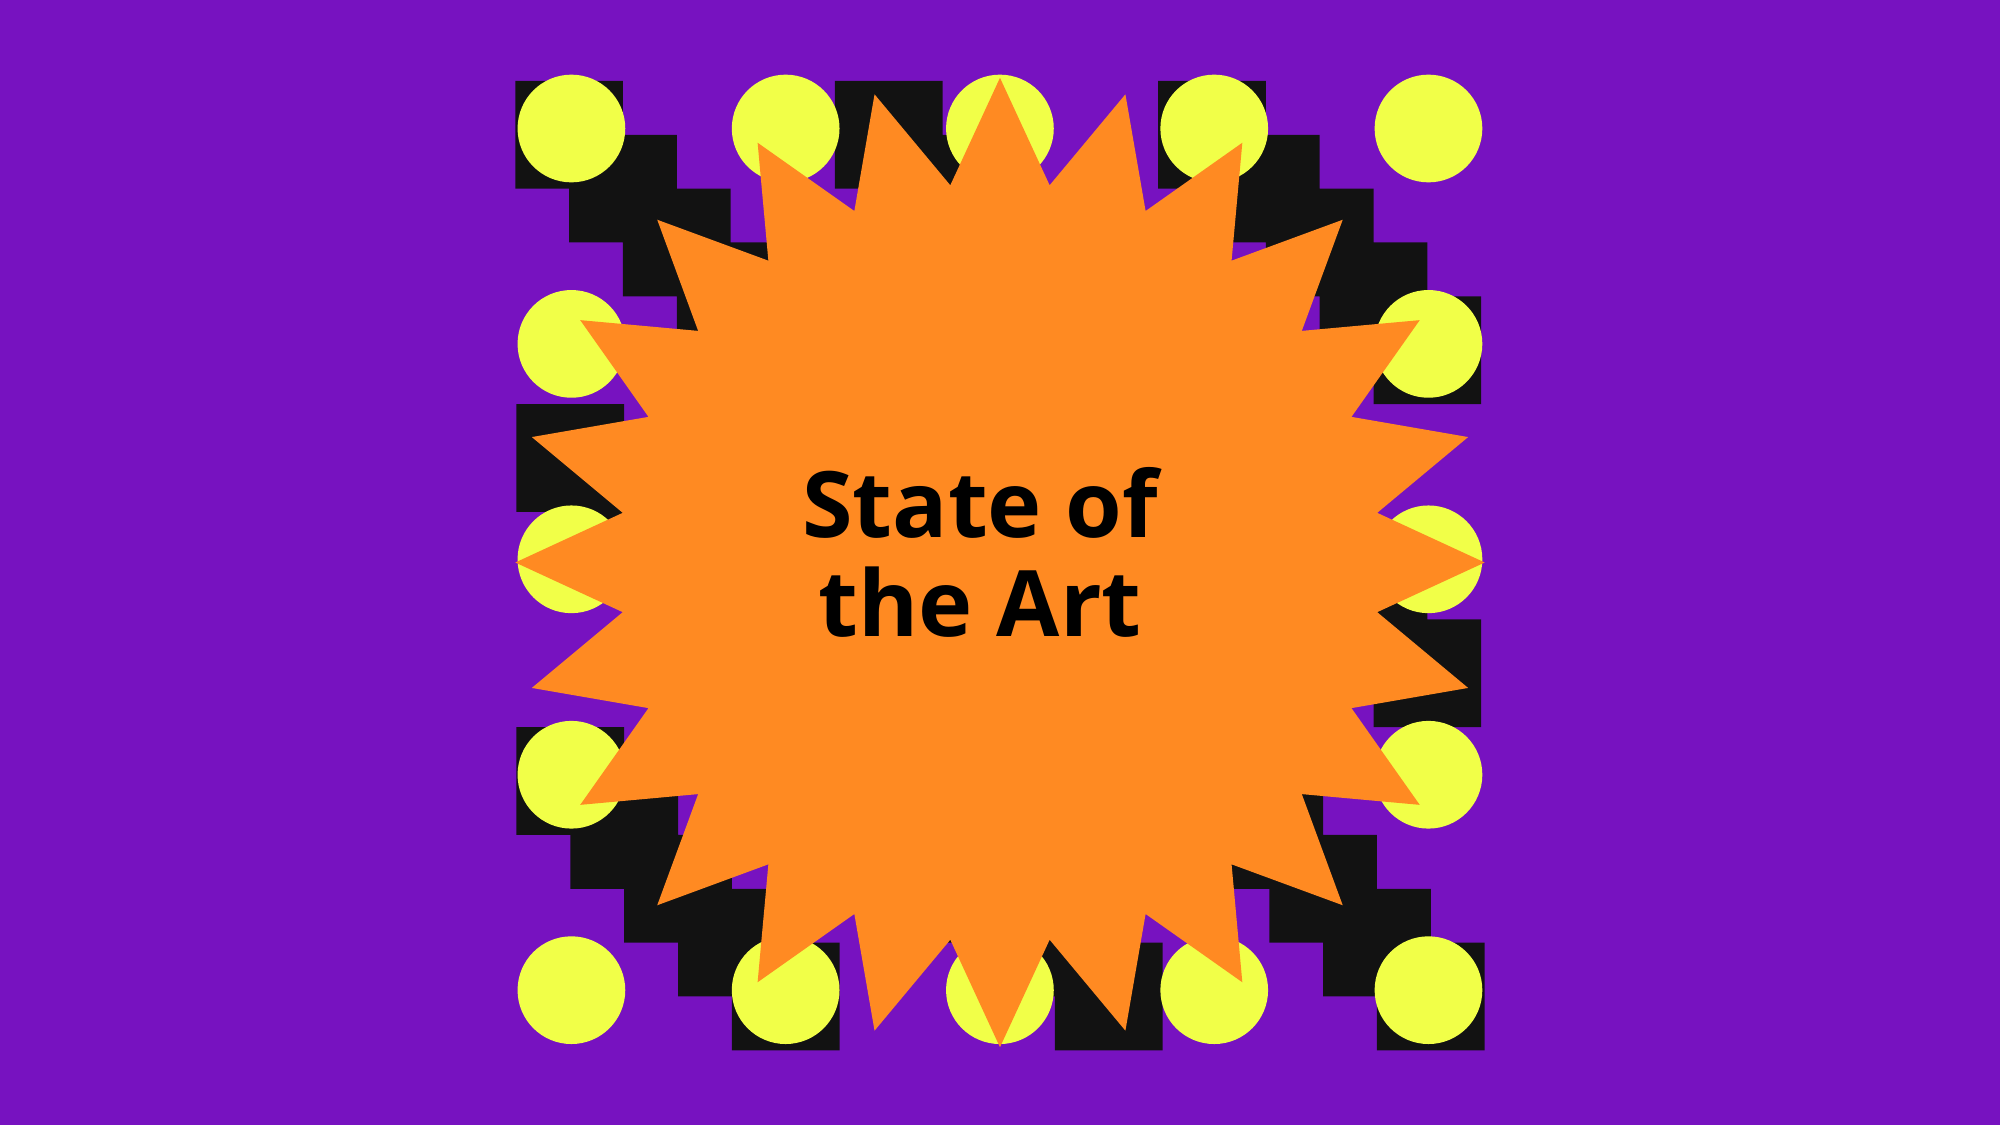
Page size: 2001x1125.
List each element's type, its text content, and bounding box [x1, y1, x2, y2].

title State of the Art [594, 450, 1390, 772]
